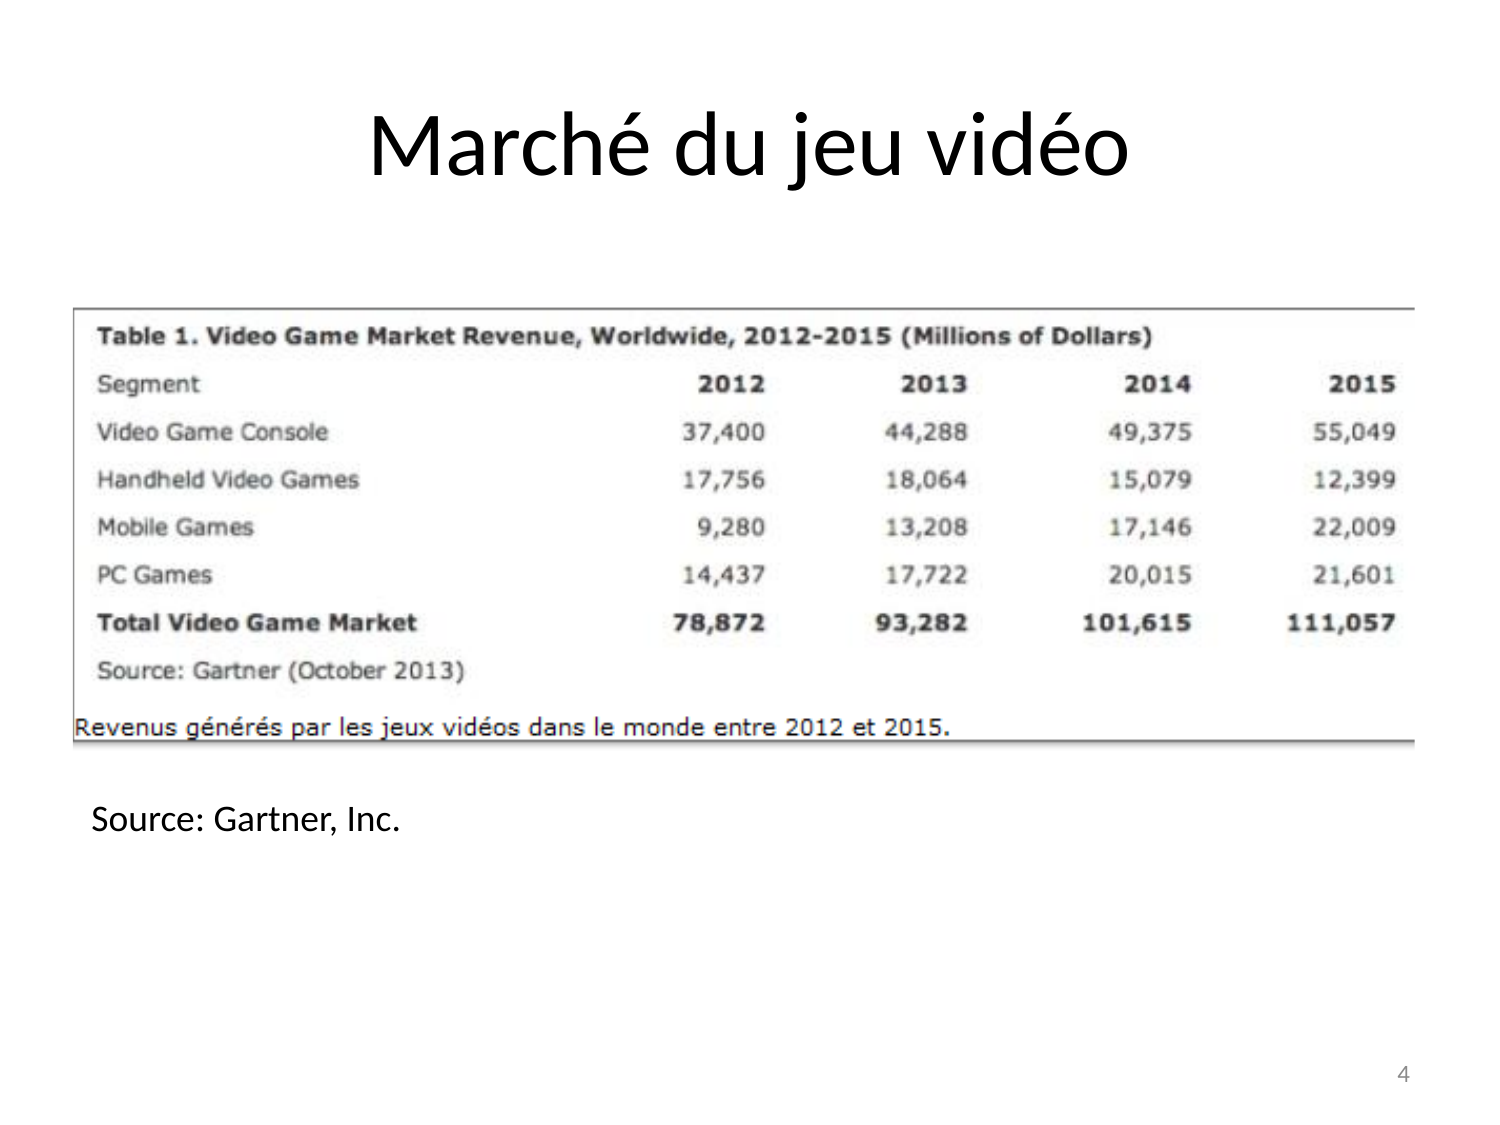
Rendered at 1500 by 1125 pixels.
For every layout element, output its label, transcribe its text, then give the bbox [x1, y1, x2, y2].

title Marché du jeu vidéo [75, 45, 1425, 233]
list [72, 302, 1415, 753]
slide_number 4 [1074, 1042, 1425, 1103]
text_box Source: Gartner, Inc. [76, 786, 963, 847]
